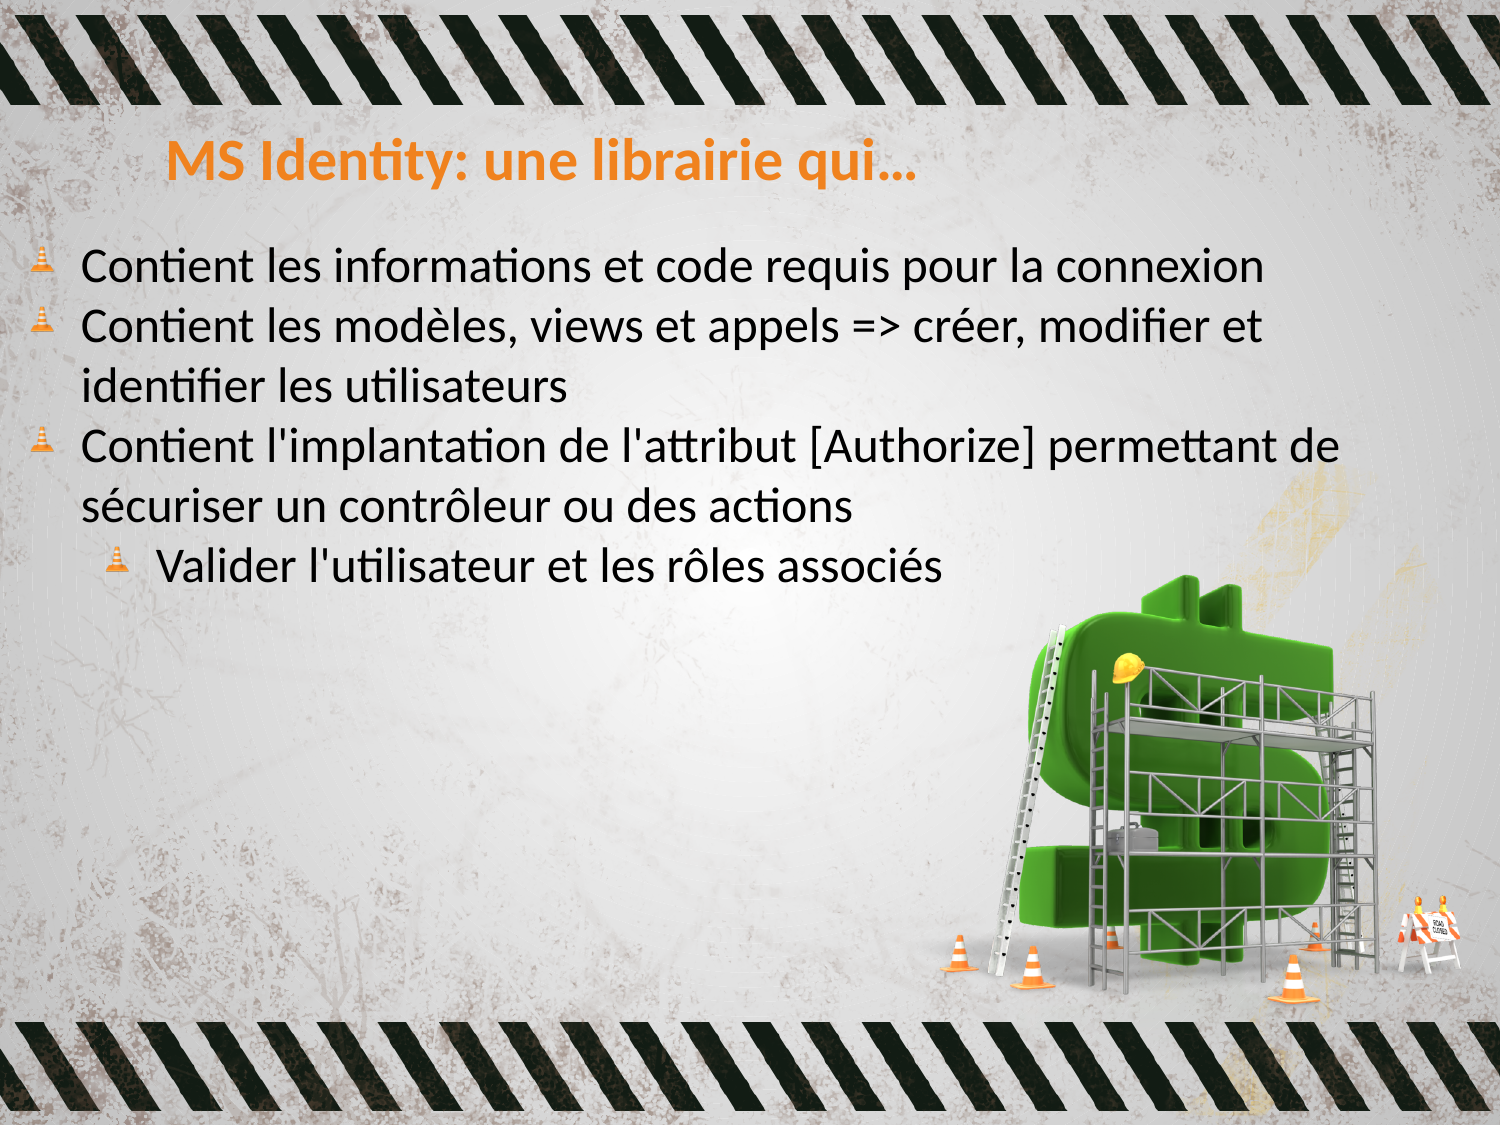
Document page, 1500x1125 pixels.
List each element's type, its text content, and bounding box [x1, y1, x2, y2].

title MS Identity: une librairie qui… [150, 112, 1425, 200]
text_box Contient les informations et code requis pour la connexion Contient les modèles, views et appels => créer, modifier et identifier les utilisateurs Contient l'implantation de l'attribut [Authorize] permettant de sécuriser un contrôleur ou des actions Valider l'utilisateur et les rôles associés [9, 224, 1399, 660]
picture [0, 0, 1500, 1125]
